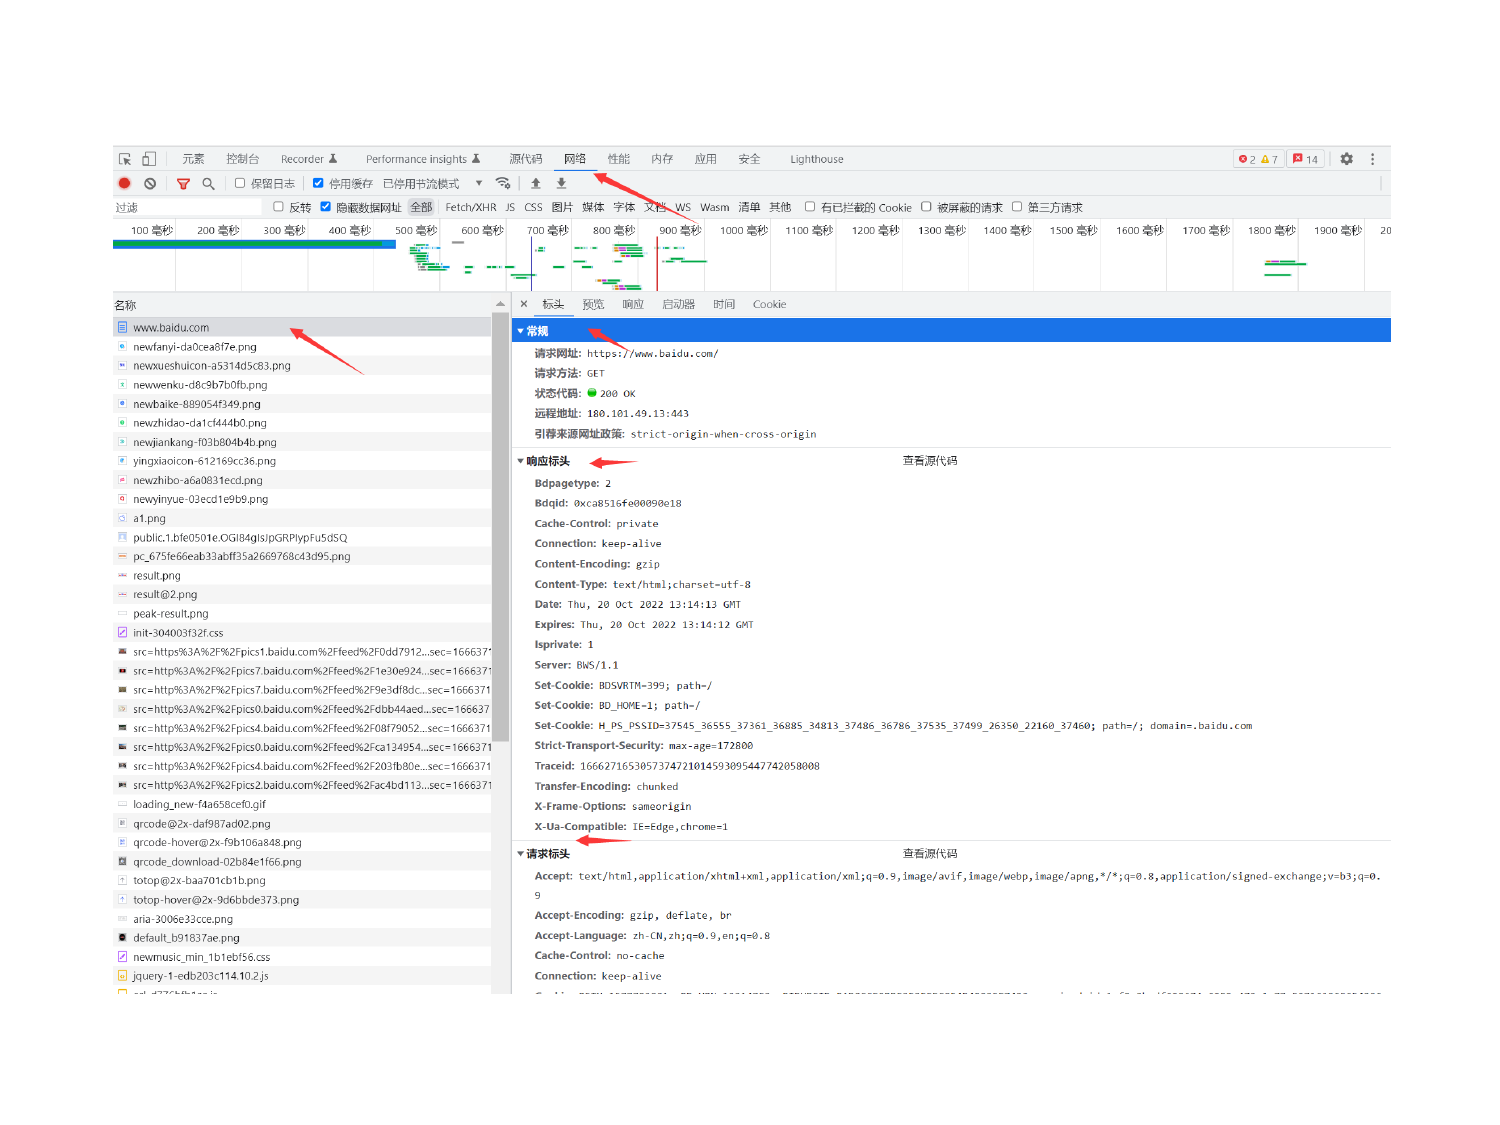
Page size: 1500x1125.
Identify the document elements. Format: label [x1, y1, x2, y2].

picture [113, 142, 1391, 994]
